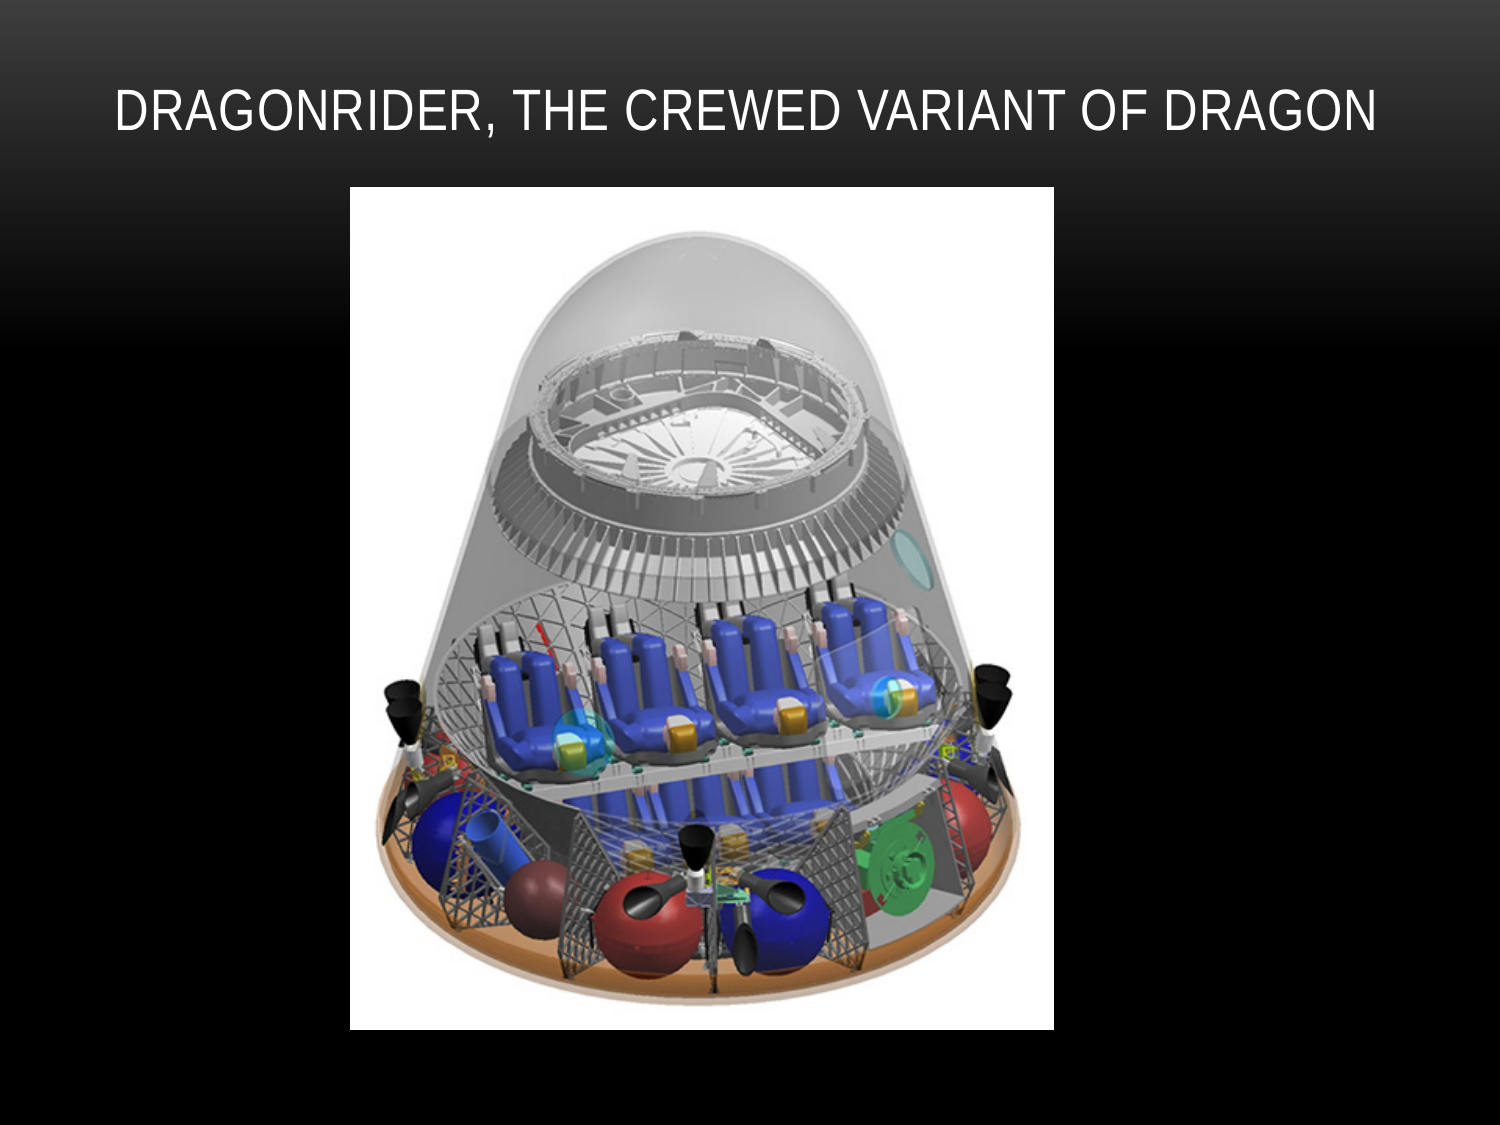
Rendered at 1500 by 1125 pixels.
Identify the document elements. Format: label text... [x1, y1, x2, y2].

picture [349, 187, 1054, 1030]
title DragonRider, the crewed variant of Dragon [99, 45, 1425, 150]
